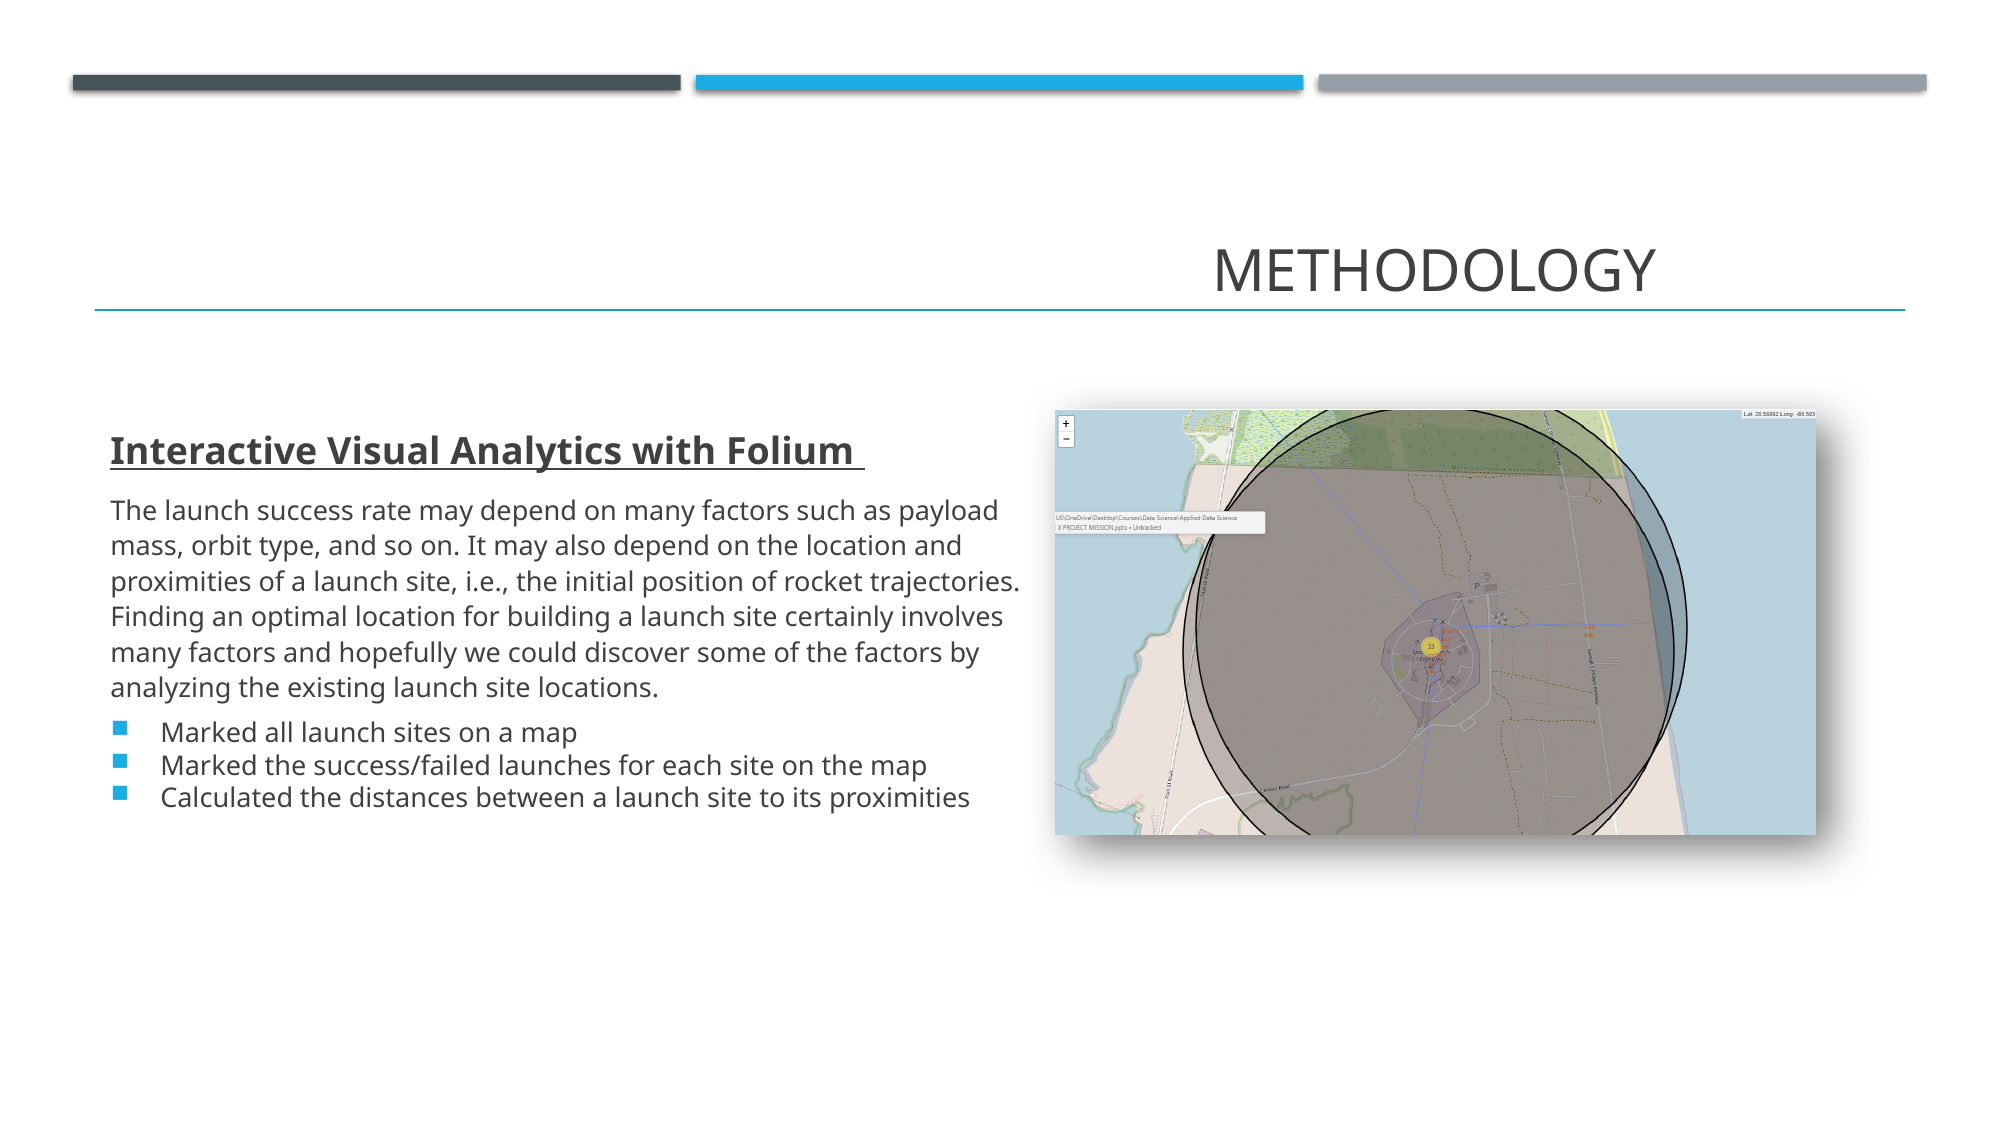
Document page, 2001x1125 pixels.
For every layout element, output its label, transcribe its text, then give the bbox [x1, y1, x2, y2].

list Interactive Visual Analytics with Folium The launch success rate may depend on many factors such as payload mass, orbit type, and so on. It may also depend on the location and proximities of a launch site, i.e., the initial position of rocket trajectories. Finding an optimal location for building a launch site certainly involves many factors and hopefully we could discover some of the factors by analyzing the existing launch site locations. Marked all launch sites on a map Marked the success/failed launches for each site on the map Calculated the distances between a launch site to its proximities [95, 383, 1040, 995]
title mETHODOLOGY [296, 115, 1905, 309]
picture [1055, 408, 1816, 835]
